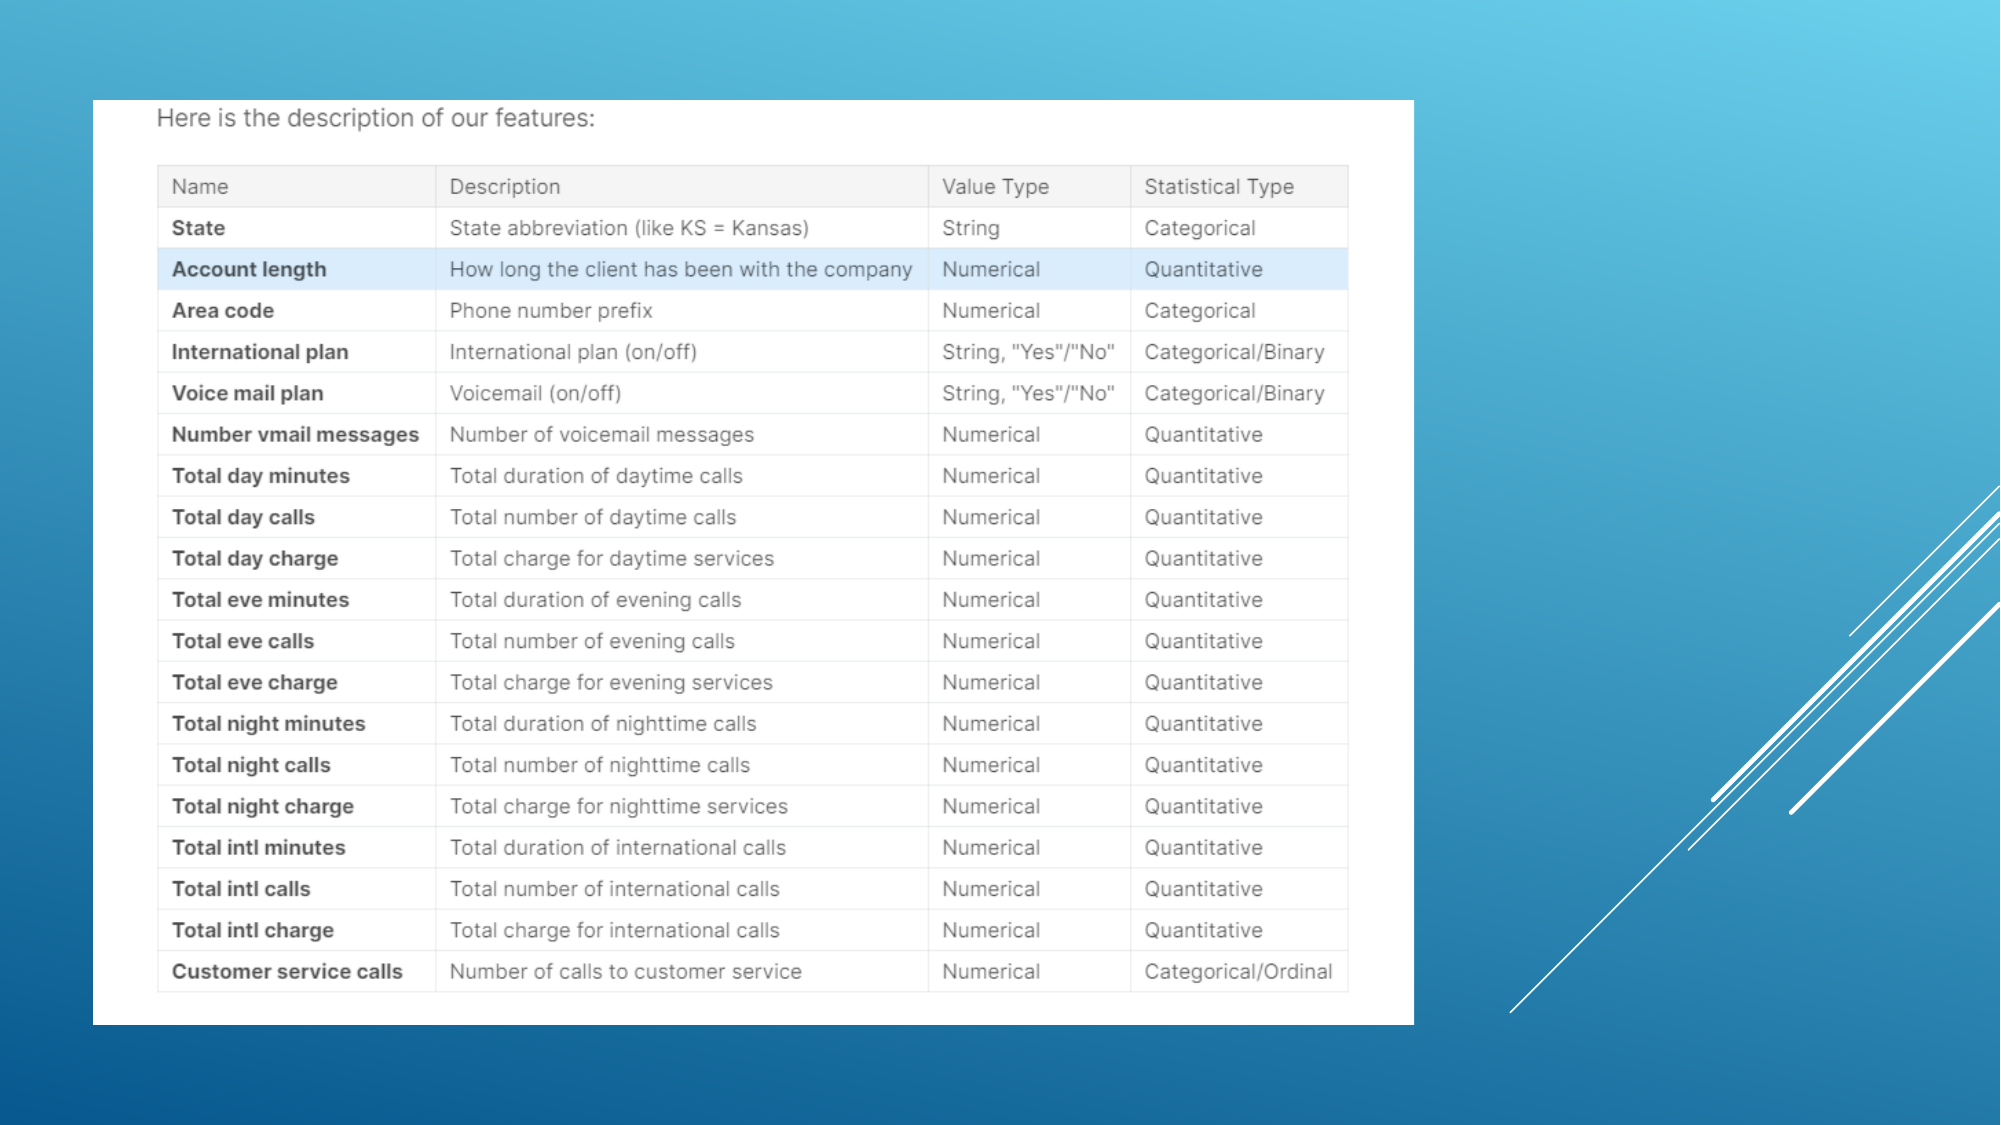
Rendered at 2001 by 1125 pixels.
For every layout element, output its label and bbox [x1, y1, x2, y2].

picture [92, 99, 1415, 1026]
